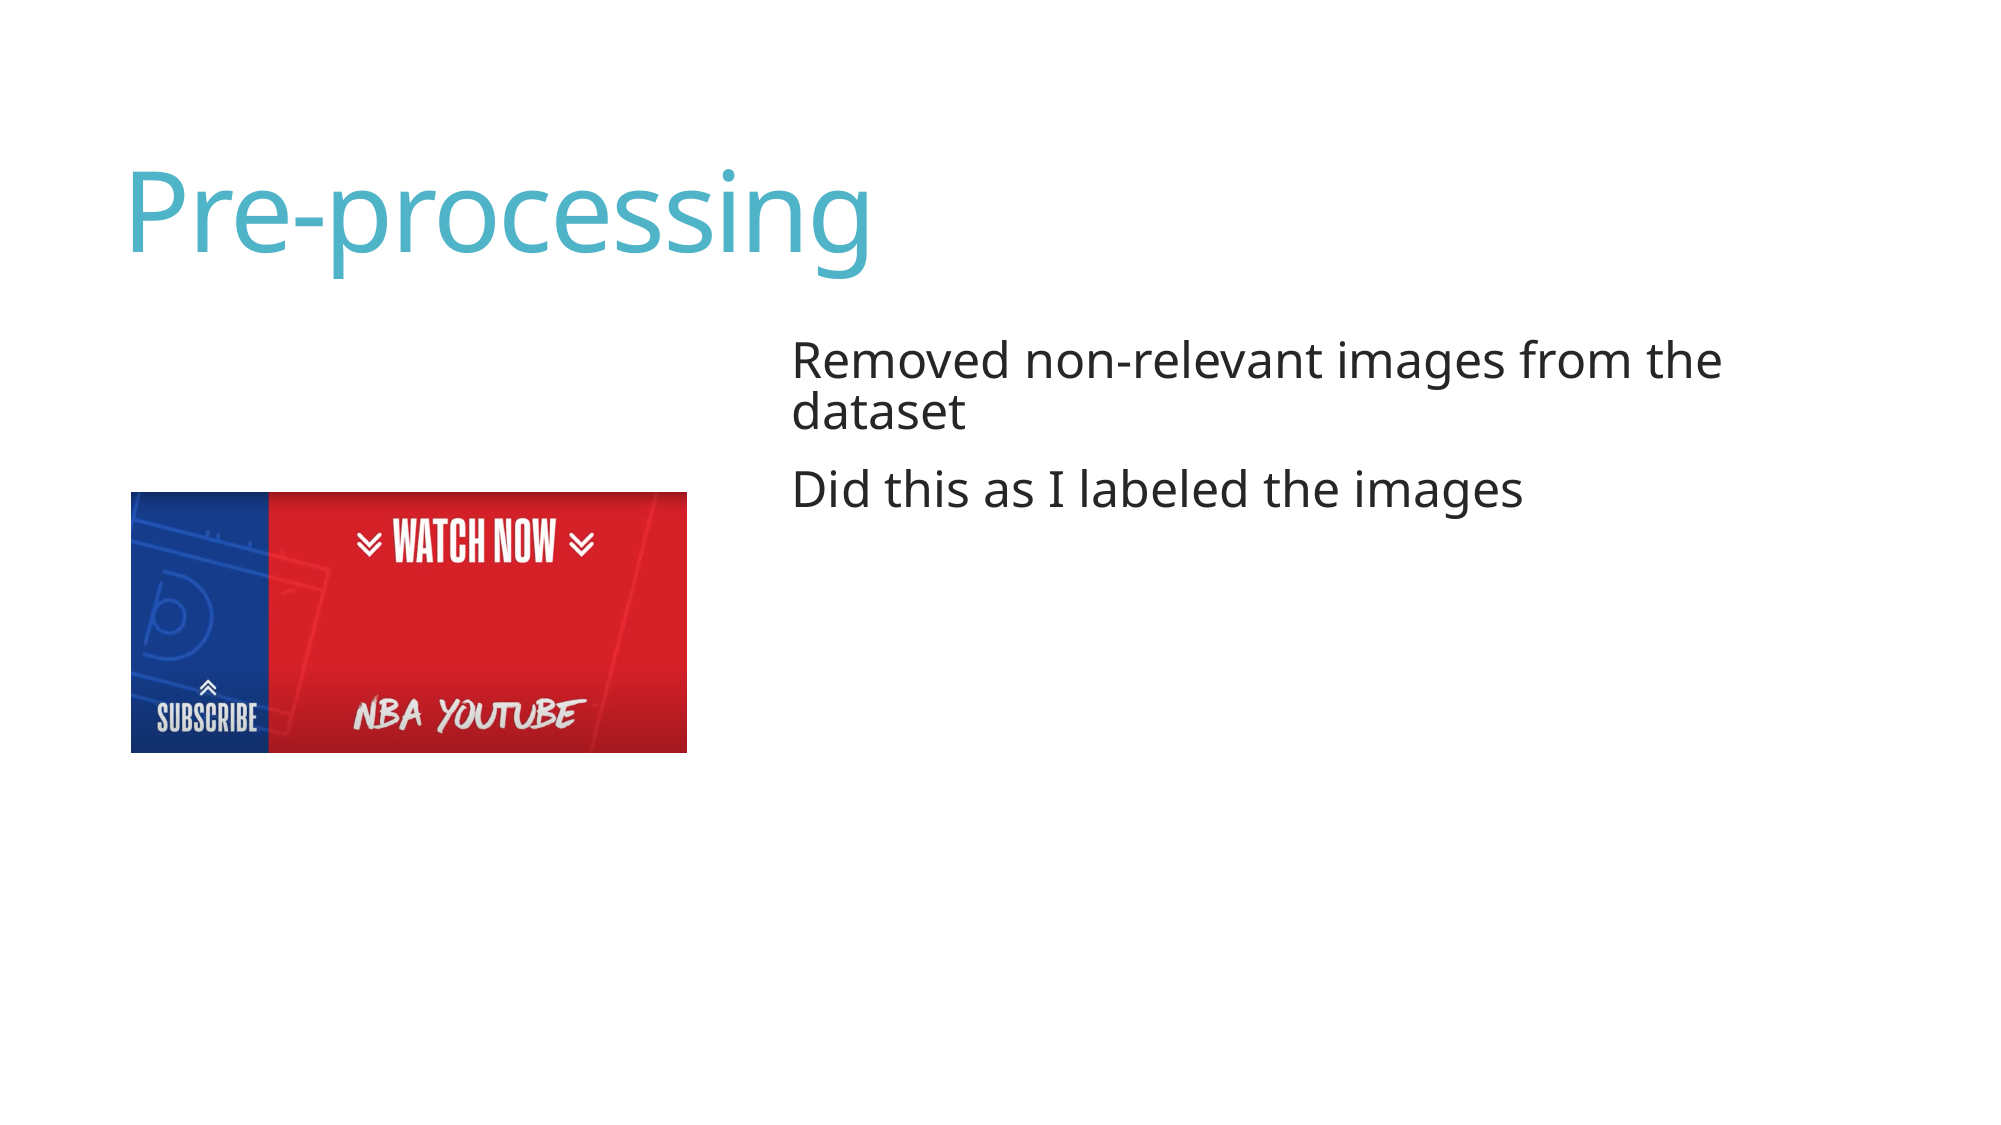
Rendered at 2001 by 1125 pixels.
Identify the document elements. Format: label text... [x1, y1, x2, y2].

list Removed non-relevant images from the dataset Did this as I labeled the images [761, 329, 1876, 948]
picture [130, 492, 687, 753]
title Pre-processing [107, 81, 1875, 354]
